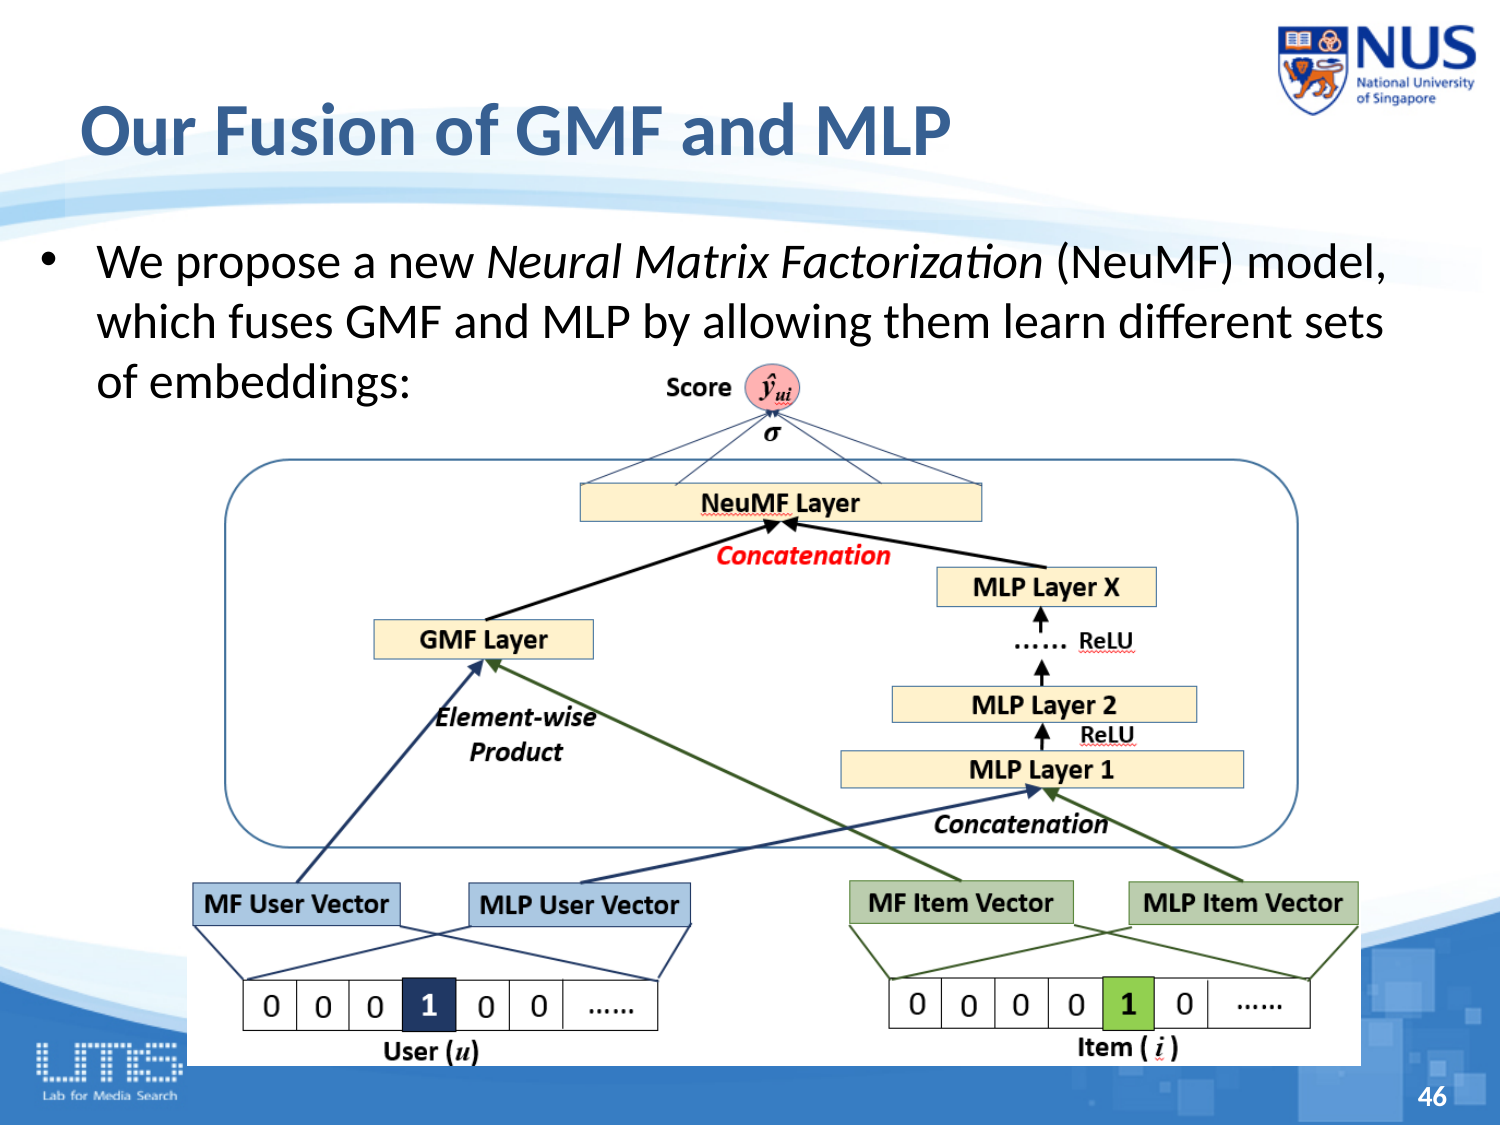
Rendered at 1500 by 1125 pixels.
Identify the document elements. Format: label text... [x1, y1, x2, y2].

list We propose a new Neural Matrix Factorization (NeuMF) model, which fuses GMF and MLP by allowing them learn different sets of embeddings: [24, 220, 1423, 1021]
slide_number 46 [1112, 1065, 1463, 1125]
picture [0, 0, 1500, 1125]
title Our Fusion of GMF and MLP [64, 30, 1134, 220]
